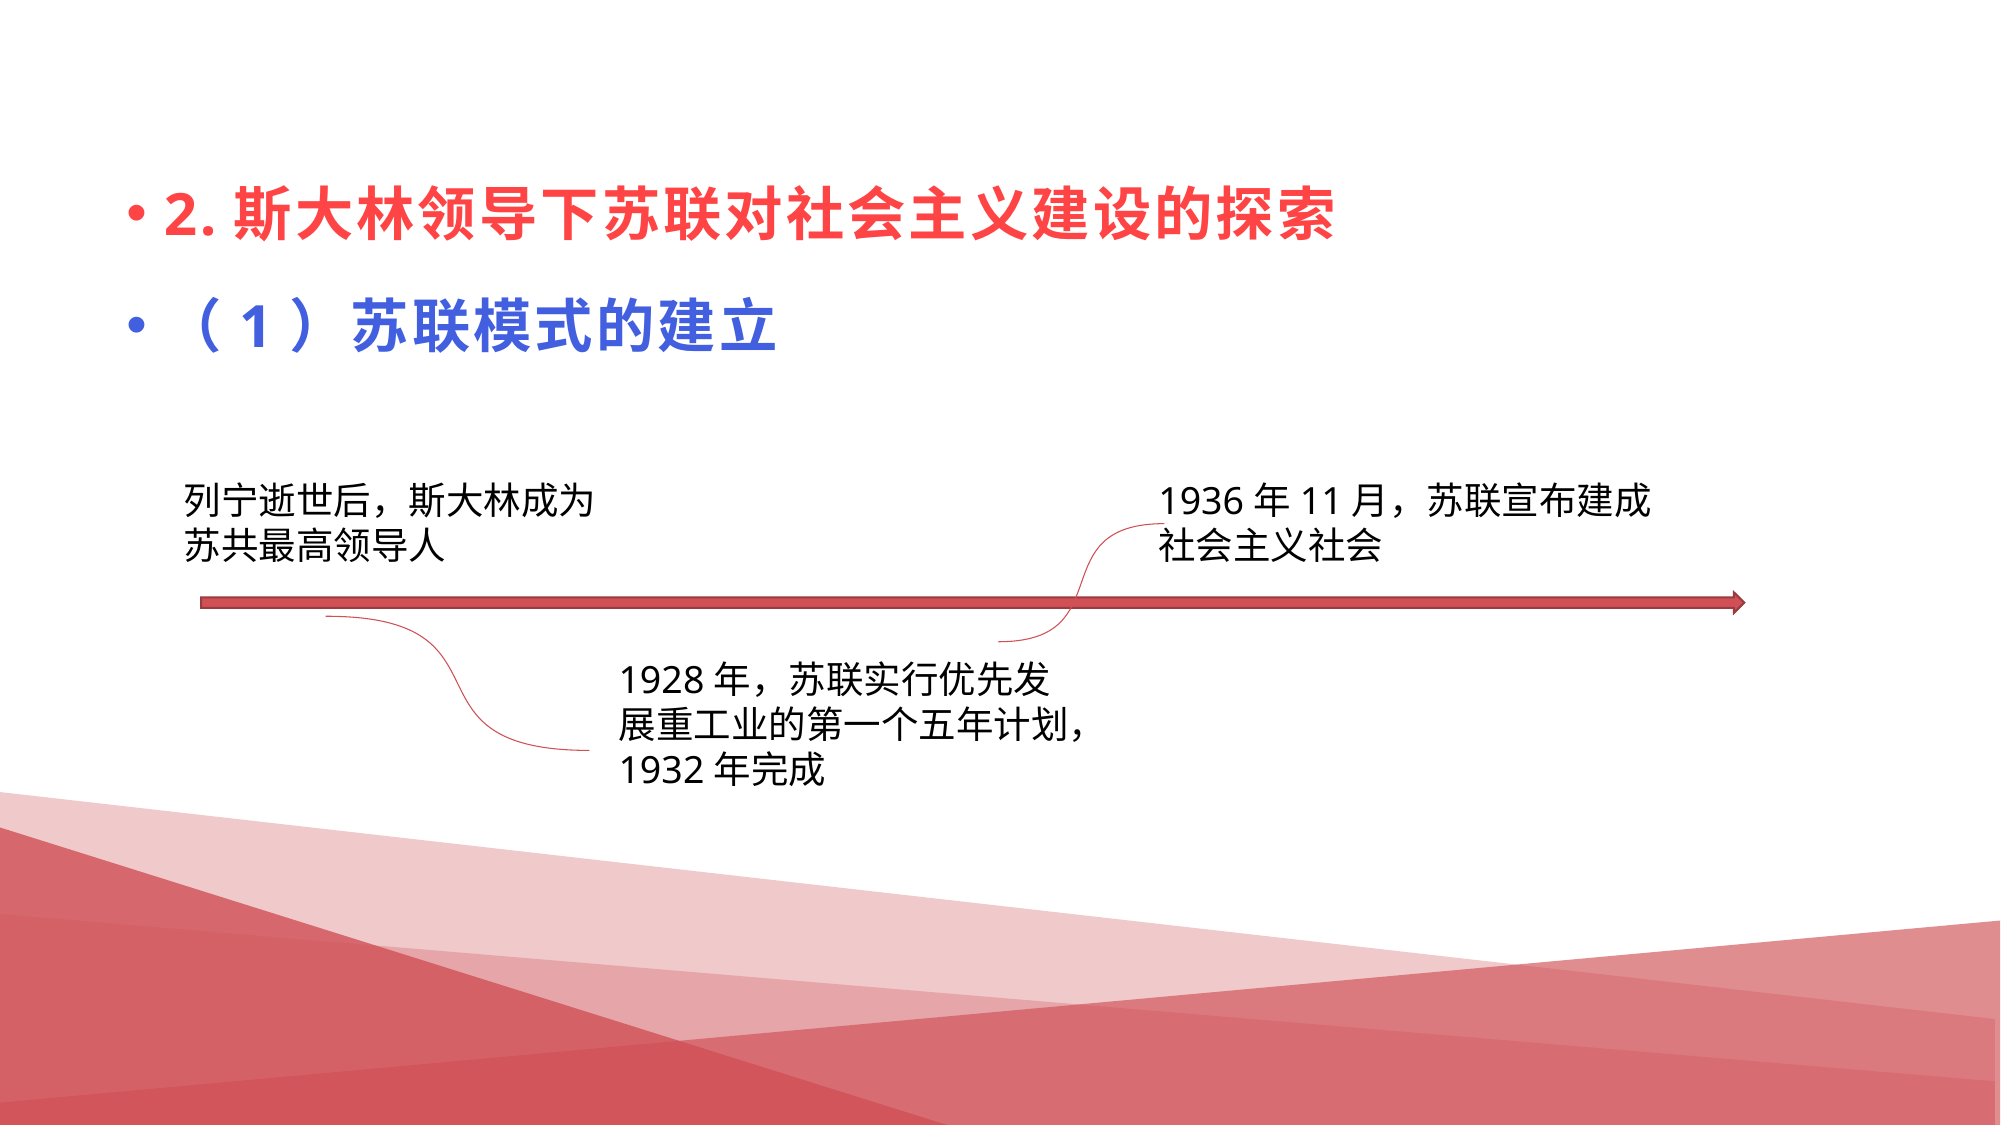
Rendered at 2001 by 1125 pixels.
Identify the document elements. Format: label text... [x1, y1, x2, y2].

text_box [1165, 589, 1746, 616]
text_box 1928年，苏联实行优先发展重工业的第一个五年计划，1932年完成 [603, 648, 1095, 798]
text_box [998, 523, 1165, 642]
text_box 列宁逝世后，斯大林成为苏共最高领导人 [169, 469, 631, 575]
text_box [200, 596, 998, 609]
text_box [325, 616, 590, 751]
text_box 1936年11月，苏联宣布建成社会主义社会 [1143, 469, 1668, 575]
list 2.斯大林领导下苏联对社会主义建设的探索 （1）苏联模式的建立 [109, 156, 1891, 386]
